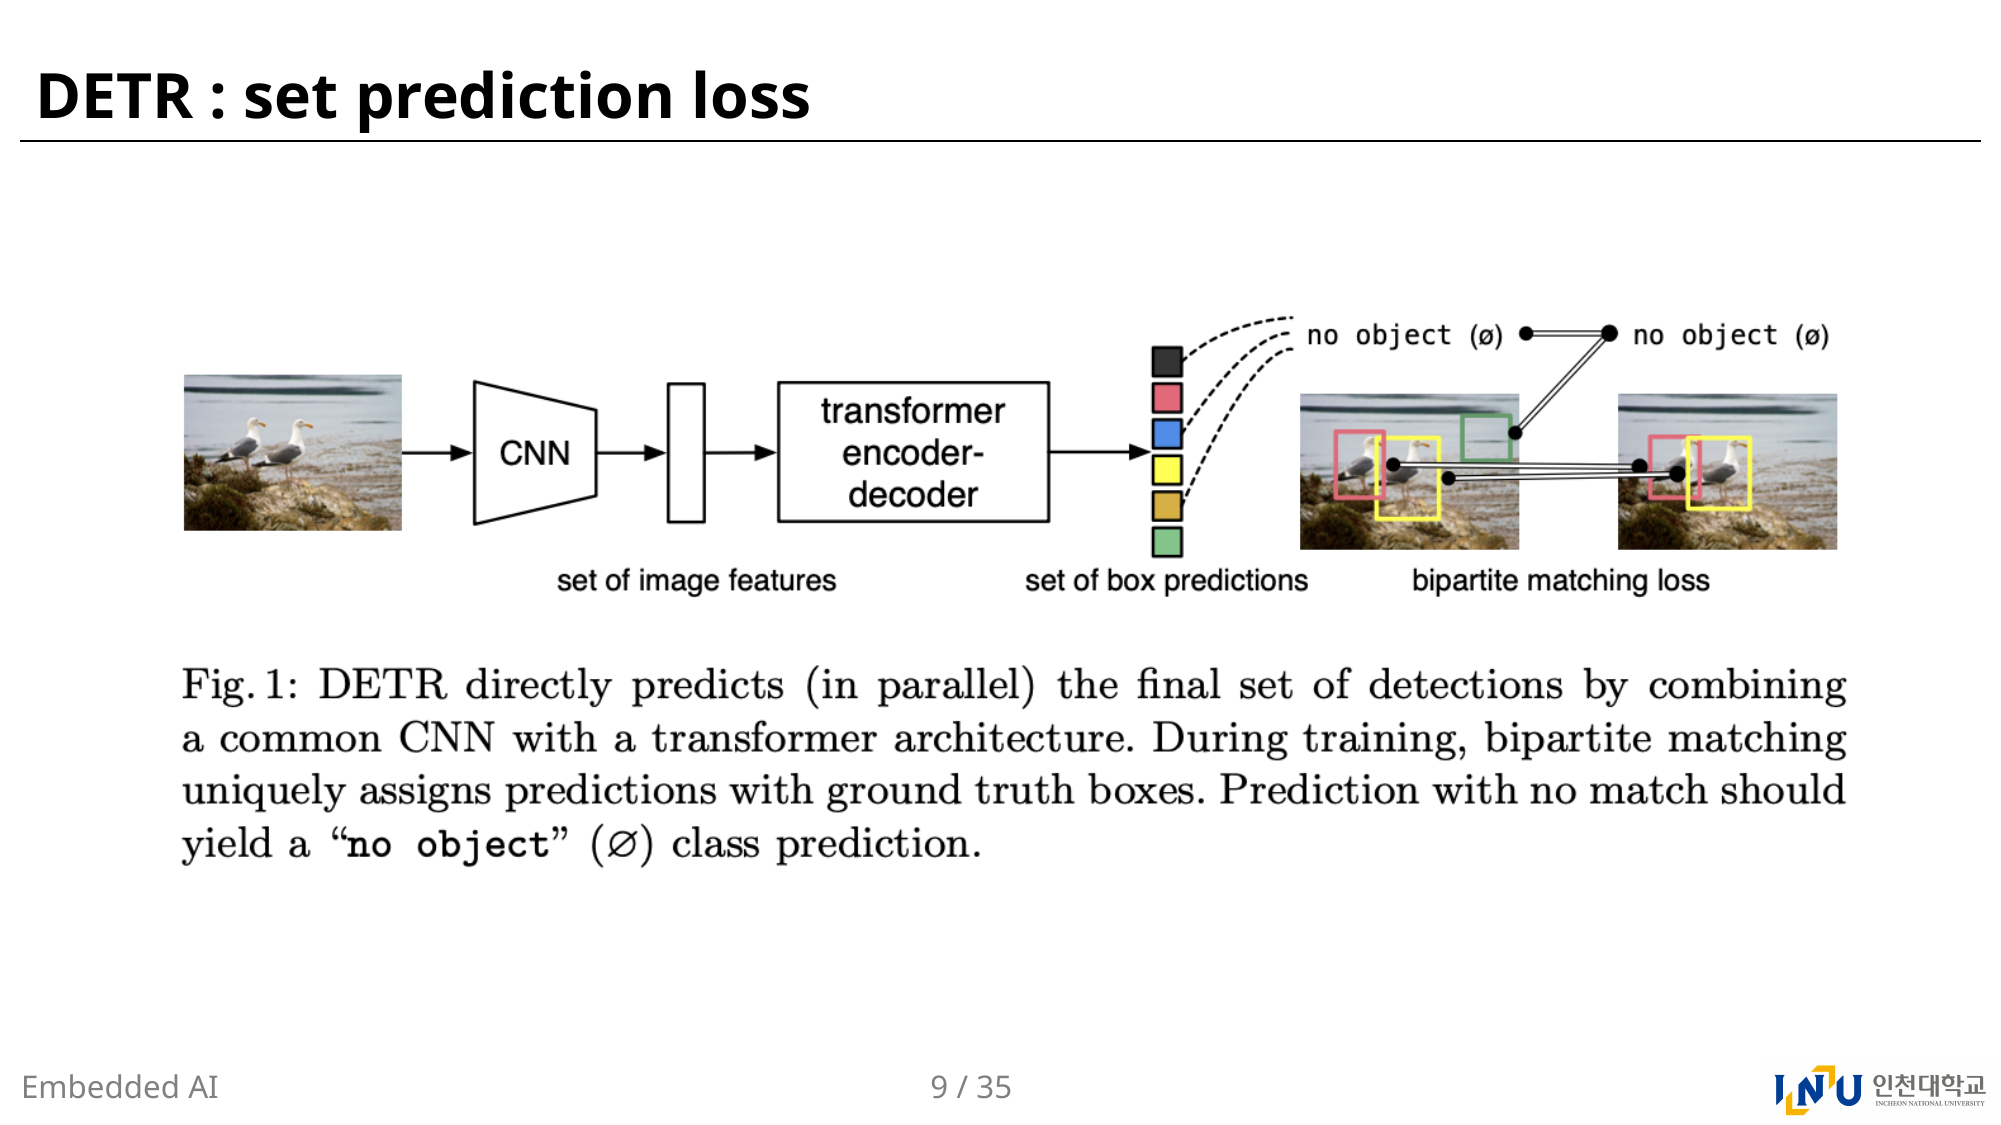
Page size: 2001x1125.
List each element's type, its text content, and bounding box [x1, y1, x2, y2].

picture [1766, 1055, 1994, 1120]
title DETR : set prediction loss [20, 9, 1981, 141]
picture [136, 300, 1864, 881]
